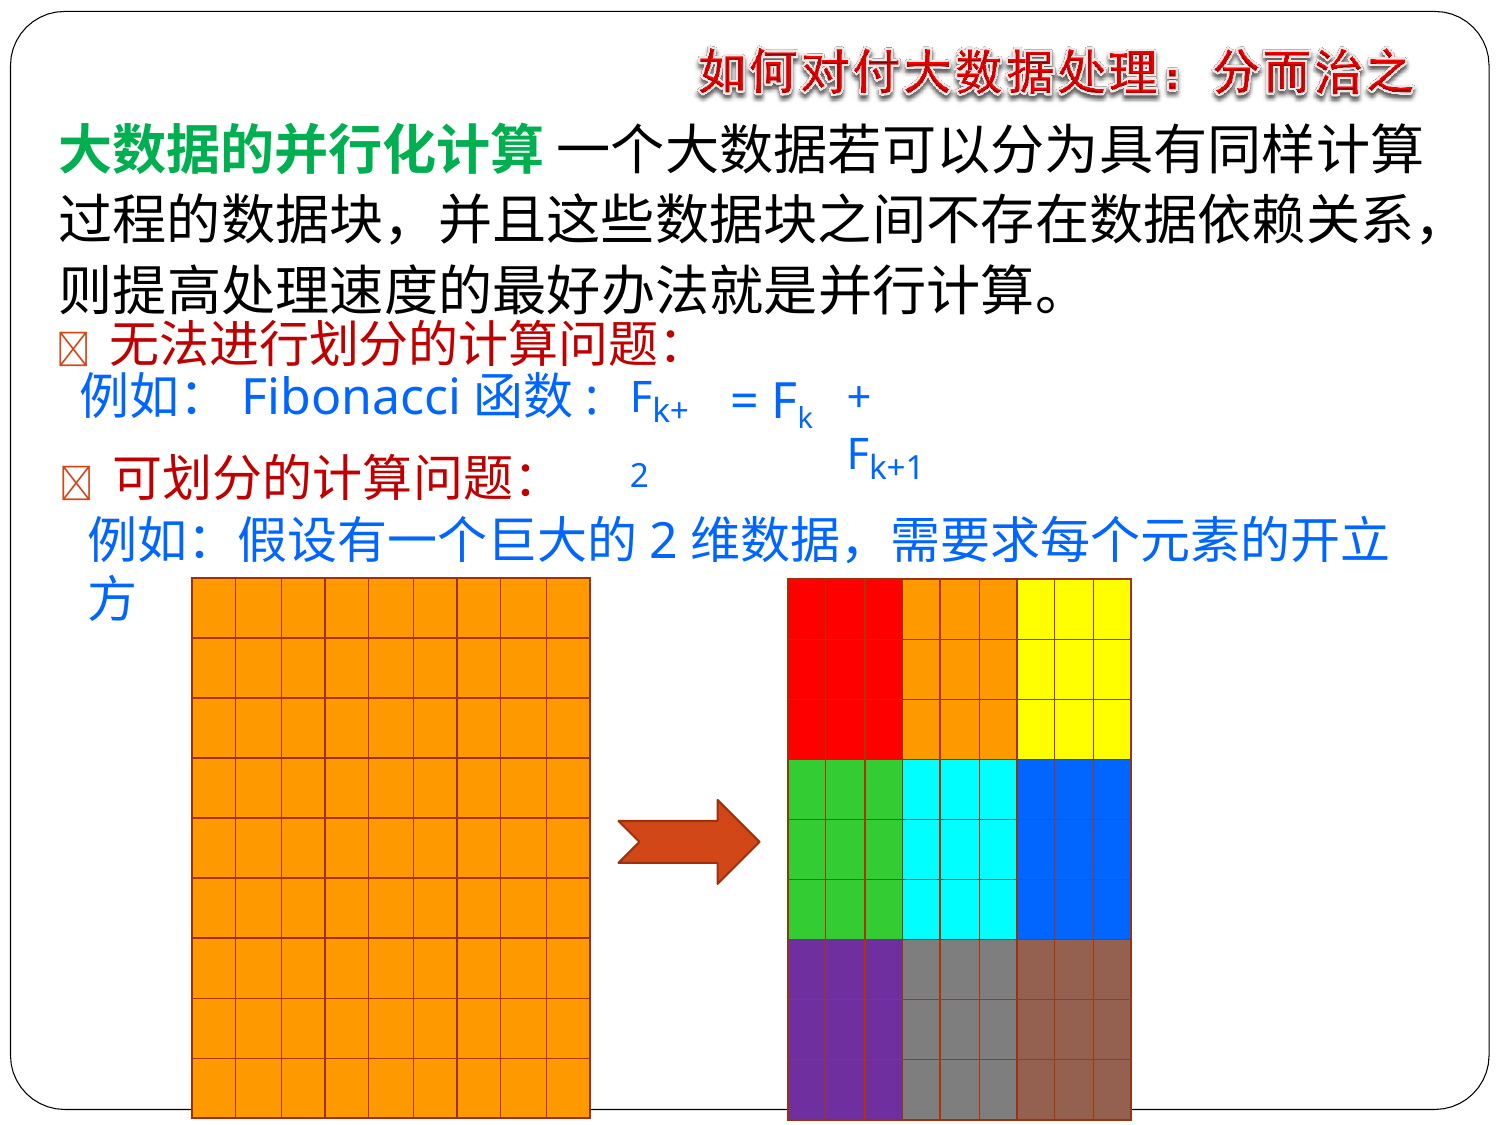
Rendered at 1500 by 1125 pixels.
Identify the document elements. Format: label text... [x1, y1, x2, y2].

table_cell [1094, 700, 1130, 759]
table_cell [903, 700, 939, 759]
table_cell [1018, 1000, 1054, 1059]
table_header [980, 580, 1016, 639]
text_box [660, 19, 1478, 138]
table_cell [414, 939, 456, 998]
table_header [501, 579, 546, 637]
table_cell [501, 699, 546, 757]
table_cell [414, 999, 456, 1058]
table_cell [866, 640, 902, 699]
table_cell [547, 939, 589, 998]
table_cell [1055, 760, 1093, 819]
table_header [941, 580, 979, 639]
table_cell [980, 940, 1016, 999]
text_box + Fk+1 [844, 380, 975, 495]
table_cell [1094, 940, 1130, 999]
table_cell [866, 940, 902, 999]
text_box Fk+2 [627, 380, 708, 495]
table_cell [903, 940, 939, 999]
table_cell [193, 699, 235, 757]
table_cell [282, 879, 324, 937]
table_cell [326, 999, 368, 1058]
table_cell [326, 879, 368, 937]
table_cell [866, 820, 902, 879]
table_cell [414, 819, 456, 877]
table_cell [369, 759, 413, 817]
table_cell [501, 879, 546, 937]
table_cell [193, 879, 235, 937]
table_cell [1018, 640, 1054, 699]
table_cell [282, 639, 324, 697]
table_cell [369, 879, 413, 937]
table_cell [547, 999, 589, 1058]
table_cell [1018, 820, 1054, 879]
text_box [618, 800, 760, 884]
table_cell [789, 820, 825, 879]
table_cell [1055, 880, 1093, 939]
table_cell [826, 820, 864, 879]
table_cell [903, 640, 939, 699]
table_cell [458, 879, 500, 937]
table_cell [1018, 880, 1054, 939]
table_cell [980, 1060, 1016, 1119]
table_cell [941, 1060, 979, 1119]
table_cell [1018, 700, 1054, 759]
table_header [414, 579, 456, 637]
table_cell [903, 880, 939, 939]
table_cell [1094, 760, 1130, 819]
table_header [326, 579, 368, 637]
table_cell [326, 819, 368, 877]
table_cell [1094, 640, 1130, 699]
table_header [236, 579, 281, 637]
table_cell [193, 999, 235, 1058]
table_cell [826, 760, 864, 819]
table_cell [282, 819, 324, 877]
table_cell [326, 939, 368, 998]
table_cell [193, 759, 235, 817]
table_cell [980, 640, 1016, 699]
table_header [826, 580, 864, 639]
table_cell [458, 999, 500, 1058]
table_cell [236, 819, 281, 877]
table_cell [414, 699, 456, 757]
table_cell [941, 1000, 979, 1059]
table_cell [458, 1059, 500, 1117]
table_cell [326, 759, 368, 817]
table_cell [826, 700, 864, 759]
table_cell [547, 639, 589, 697]
text_box = Fk [728, 368, 824, 435]
table_cell [866, 1000, 902, 1059]
table_cell [826, 1060, 864, 1119]
table_cell [1055, 700, 1093, 759]
table_cell [866, 760, 902, 819]
table_cell [1094, 820, 1130, 879]
table_cell [501, 639, 546, 697]
table_cell [501, 939, 546, 998]
table_cell [414, 759, 456, 817]
table_cell [282, 1059, 324, 1117]
table_cell [282, 999, 324, 1058]
table_cell [193, 819, 235, 877]
table_cell [326, 699, 368, 757]
table_cell [458, 939, 500, 998]
table_cell [1055, 1000, 1093, 1059]
table_cell [369, 1059, 413, 1117]
table_cell [1055, 940, 1093, 999]
table_cell [501, 819, 546, 877]
table_header [1055, 580, 1093, 639]
table_cell [547, 879, 589, 937]
table_cell [826, 1000, 864, 1059]
table_cell [941, 760, 979, 819]
table_cell [1094, 880, 1130, 939]
table_cell [980, 820, 1016, 879]
table_cell [414, 879, 456, 937]
table_cell [980, 700, 1016, 759]
table_cell [980, 1000, 1016, 1059]
table_cell [903, 760, 939, 819]
table_cell [1018, 940, 1054, 999]
table_cell [193, 639, 235, 697]
table_cell [282, 939, 324, 998]
table_cell [941, 640, 979, 699]
table_cell [236, 759, 281, 817]
text_box  无法进行划分的计算问题： [54, 315, 710, 373]
table_cell [501, 999, 546, 1058]
table_cell [282, 699, 324, 757]
table_cell [547, 819, 589, 877]
table_cell [789, 700, 825, 759]
table_cell [789, 1060, 825, 1119]
table_cell [193, 939, 235, 998]
table_cell [458, 759, 500, 817]
title 大数据的并行化计算 一个大数据若可以分为具有同样计算过程的数据块，并且这些数据块之间不存在数据依赖关系，则提高处理速度的最好办法就是并行计算。 [58, 109, 1478, 322]
table_cell [1055, 640, 1093, 699]
table_cell [866, 1060, 902, 1119]
table_header [866, 580, 902, 639]
table_cell [501, 1059, 546, 1117]
table_cell [547, 759, 589, 817]
table_header [458, 579, 500, 637]
table_cell [369, 819, 413, 877]
table_cell [789, 760, 825, 819]
table_cell [980, 760, 1016, 819]
table_cell [1094, 1000, 1130, 1059]
table_cell [236, 879, 281, 937]
table_cell [941, 820, 979, 879]
table_cell [369, 699, 413, 757]
table_cell [980, 880, 1016, 939]
table_header [282, 579, 324, 637]
table_cell [236, 1059, 281, 1117]
table_cell [414, 1059, 456, 1117]
table_header [789, 580, 825, 639]
table_cell [236, 639, 281, 697]
table_cell [369, 999, 413, 1058]
table_cell [789, 880, 825, 939]
table_cell [826, 940, 864, 999]
table_cell [282, 759, 324, 817]
table_cell [903, 1060, 939, 1119]
table_cell [903, 820, 939, 879]
table_cell [1018, 760, 1054, 819]
table_header [369, 579, 413, 637]
table_cell [236, 999, 281, 1058]
table_cell [866, 880, 902, 939]
table_cell [236, 939, 281, 998]
table_cell [193, 1059, 235, 1117]
table_cell [826, 640, 864, 699]
table_header [547, 579, 589, 637]
table_cell [789, 1000, 825, 1059]
table_cell [547, 699, 589, 757]
table_header [1094, 580, 1130, 639]
table_header [903, 580, 939, 639]
table_cell [326, 1059, 368, 1117]
table_cell [789, 940, 825, 999]
table_cell [369, 639, 413, 697]
table_header [193, 579, 235, 637]
table_cell [941, 880, 979, 939]
table_cell [826, 880, 864, 939]
table_cell [1055, 820, 1093, 879]
table_cell [941, 700, 979, 759]
text_box 例如：假设有一个巨大的2维数据，需要求每个元素的开立方 [85, 509, 1415, 628]
table_cell [458, 819, 500, 877]
table_cell [326, 639, 368, 697]
table_cell [1055, 1060, 1093, 1119]
table_cell [458, 699, 500, 757]
table_cell [789, 640, 825, 699]
table_header [1018, 580, 1054, 639]
table_cell [1018, 1060, 1054, 1119]
table_cell [236, 699, 281, 757]
table_cell [1094, 1060, 1130, 1119]
table_cell [369, 939, 413, 998]
table_cell [458, 639, 500, 697]
table_cell [903, 1000, 939, 1059]
table_cell [547, 1059, 589, 1117]
text_box 例如：Fibonacci函数:  可划分的计算问题： [57, 364, 582, 507]
table_cell [501, 759, 546, 817]
table_cell [414, 639, 456, 697]
table_cell [941, 940, 979, 999]
table_cell [866, 700, 902, 759]
